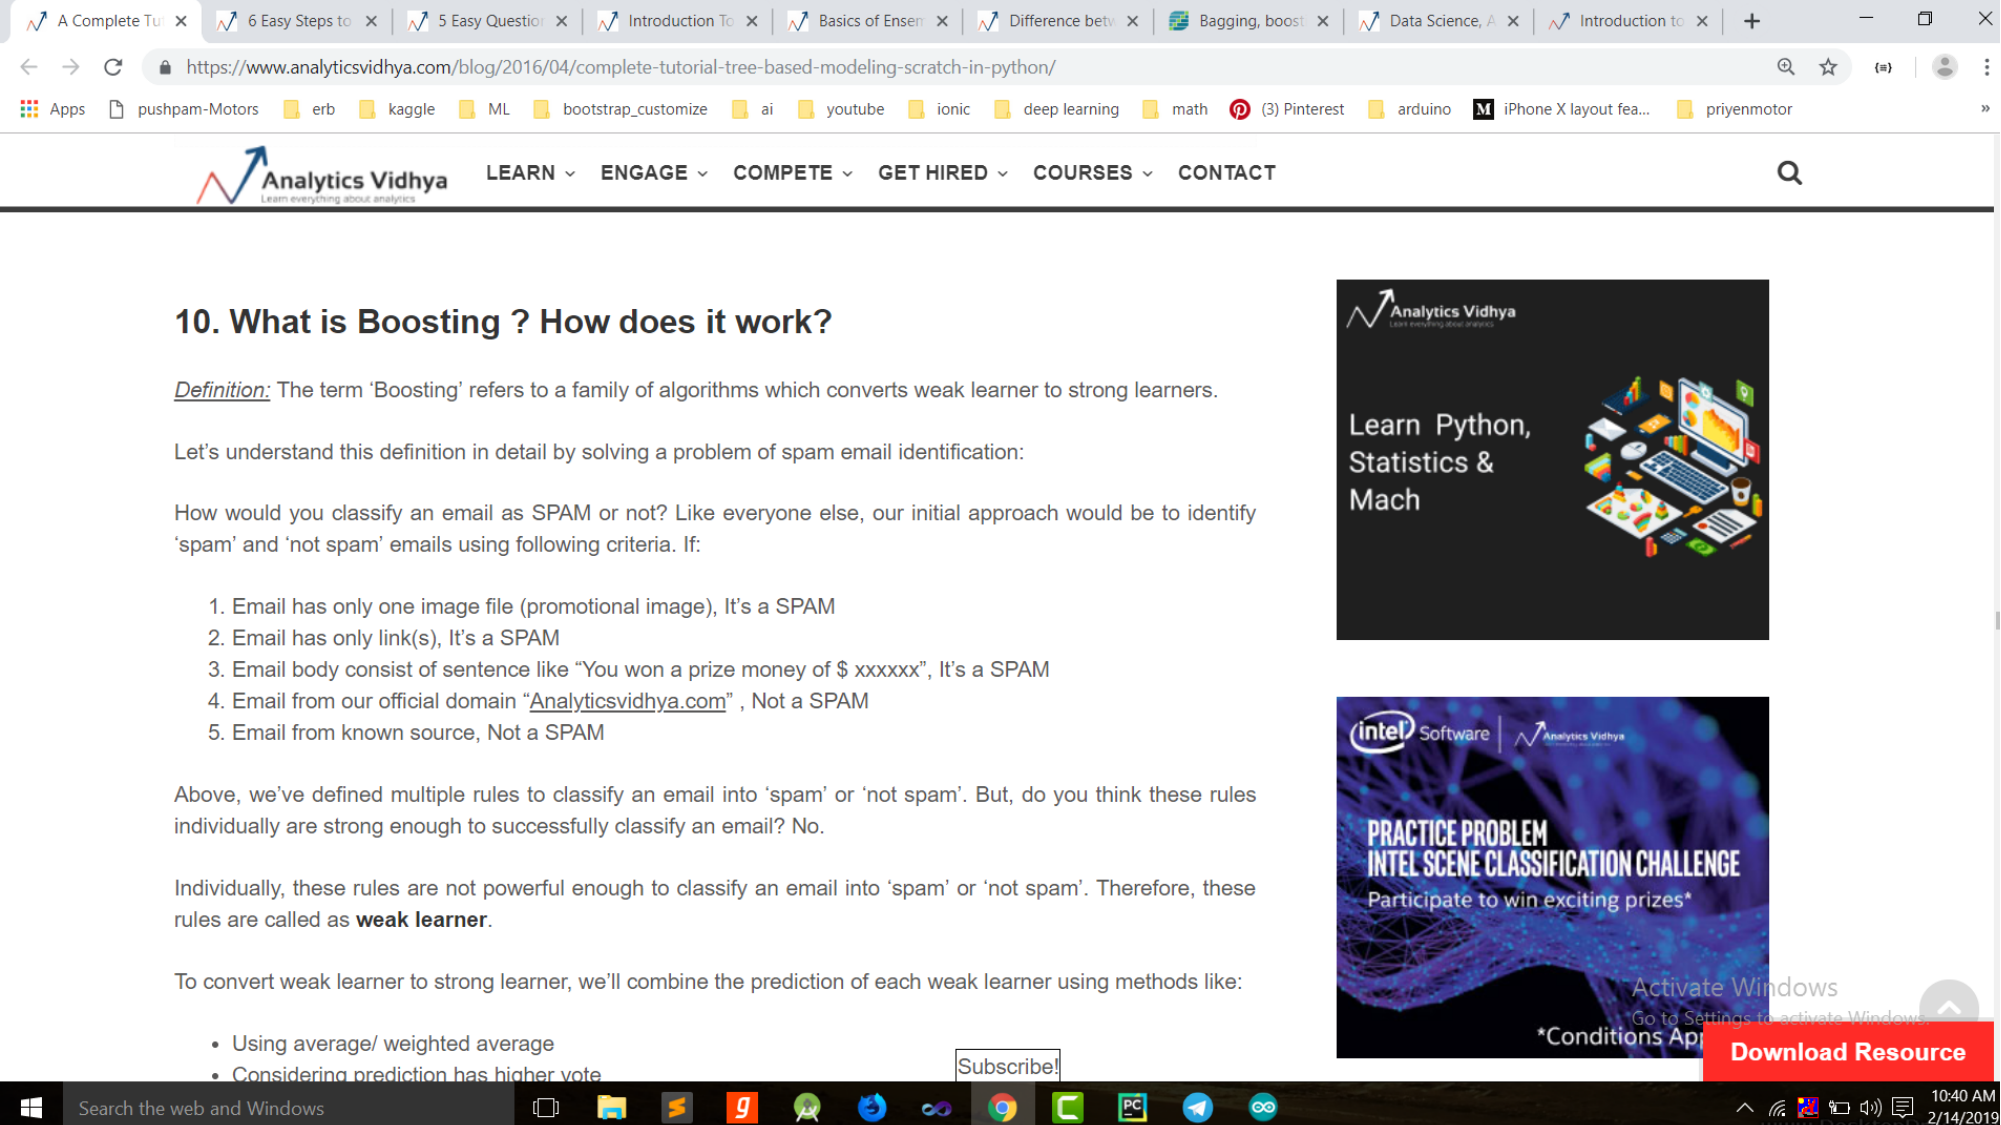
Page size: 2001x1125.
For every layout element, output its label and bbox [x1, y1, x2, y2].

list [0, 0, 2000, 1125]
